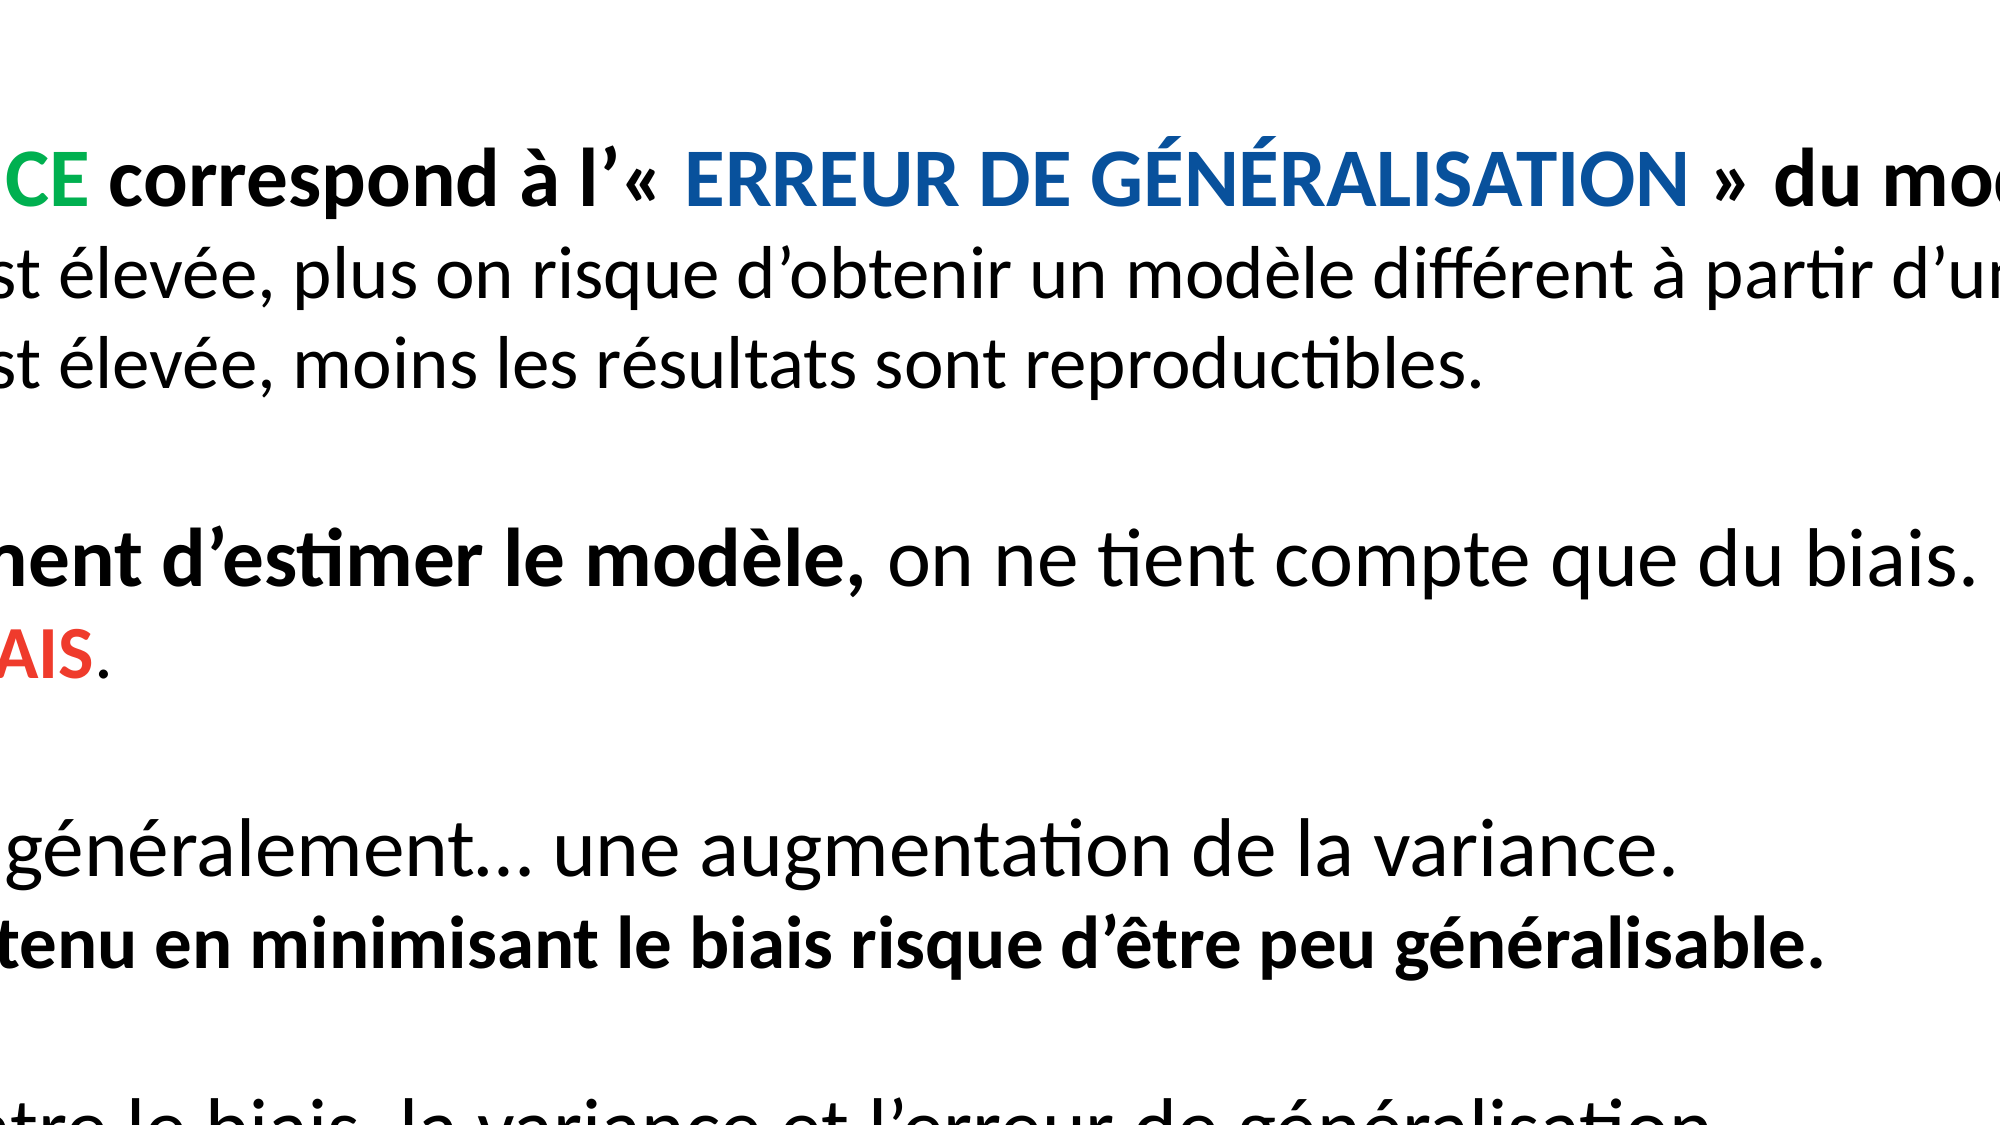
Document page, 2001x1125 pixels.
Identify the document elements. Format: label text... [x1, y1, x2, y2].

text_box La SOMME du BIAIS et de la VARIANCE correspond à l’« ERREUR DE GÉNÉRALISATION » du modèle. Plus l’erreur de généralisation est élevée, plus on risque d’obtenir un modèle différent à partir d’un autre échantillon. Plus l’erreur de généralisation est élevée, moins les résultats sont reproductibles. En statistiques inférentielles, au moment d’estimer le modèle, on ne tient compte que du biais. On chercher à MINIMISER LE BIAIS. Or, une diminution du biais implique généralement… une augmentation de la variance. Ceci implique qu’un modèle obtenu en minimisant le biais risque d’être peu généralisable. Voici une illustration de la relation entre le biais, la variance et l’erreur de généralisation. Notons qu’un certain compromis entre le biais et la variance permet de minimiser l’erreur de généralisation. [0, 116, 2000, 668]
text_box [0, 668, 2000, 1125]
